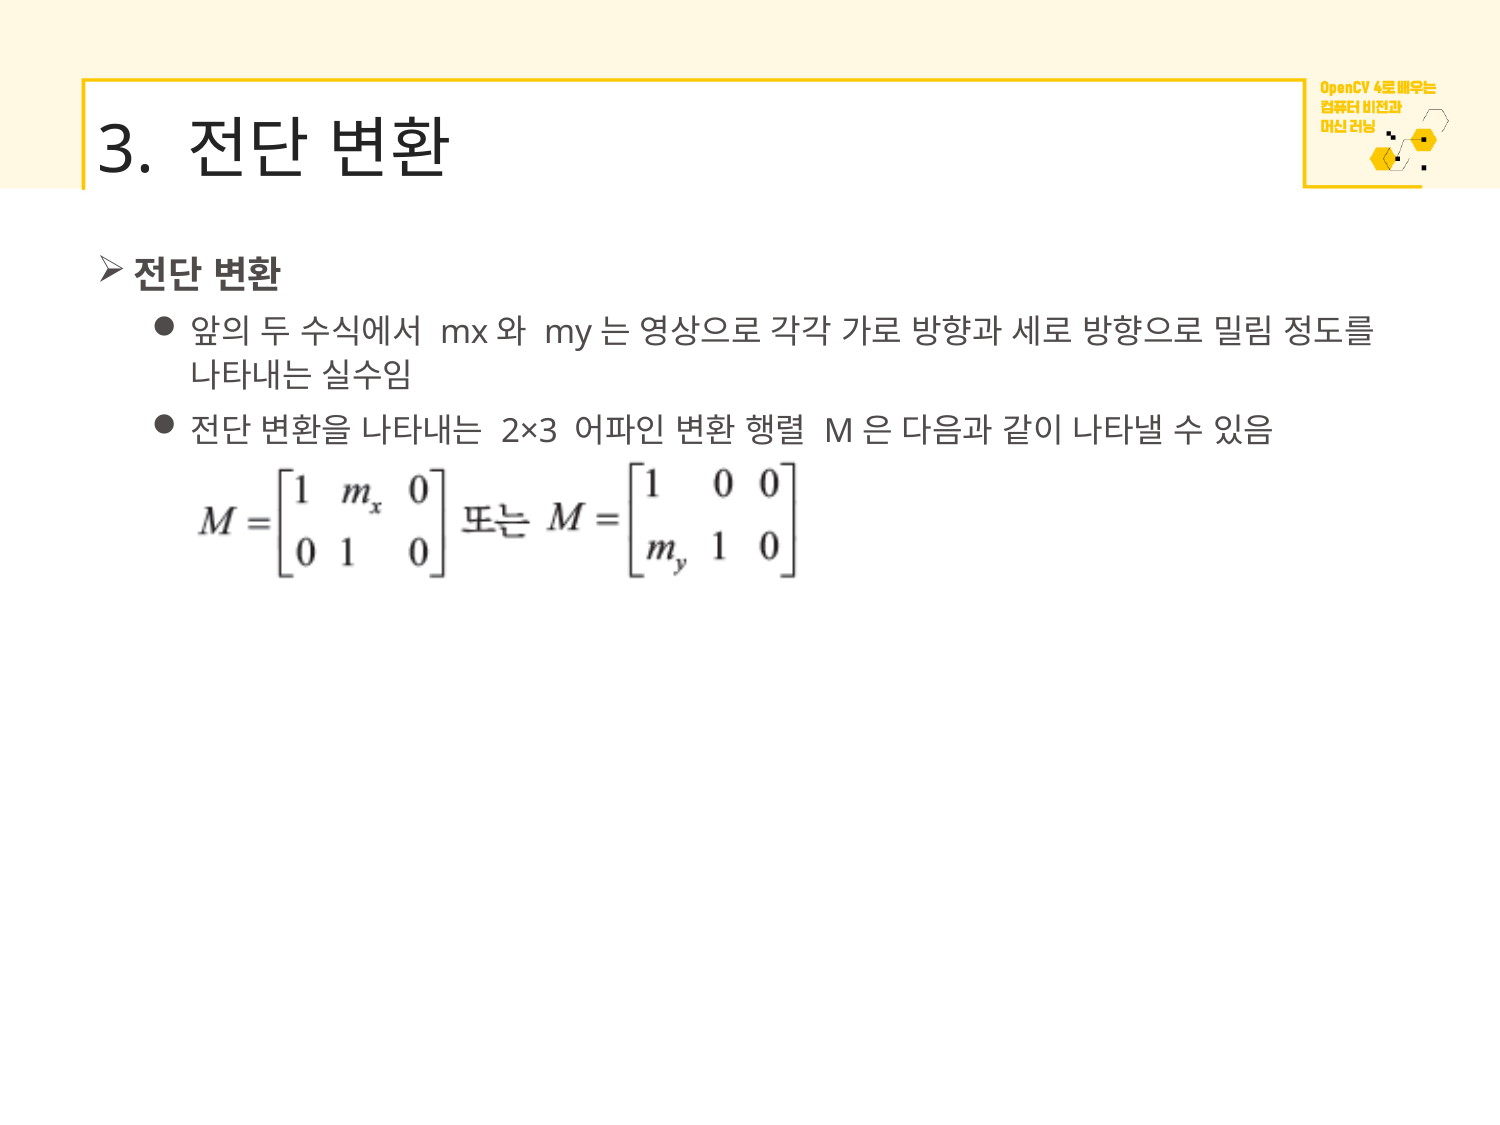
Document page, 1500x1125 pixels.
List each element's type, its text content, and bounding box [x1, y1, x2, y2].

list 전단 변환 앞의 두 수식에서 mx와 my는 영상으로 각각 가로 방향과 세로 방향으로 밀림 정도를 나타내는 실수임 전단 변환을 나타내는 2×3 어파인 변환 행렬 M은 다음과 같이 나타낼 수 있음 [81, 239, 1412, 1054]
title 3. 전단 변환 [82, 61, 1413, 193]
picture [0, 0, 1500, 1125]
